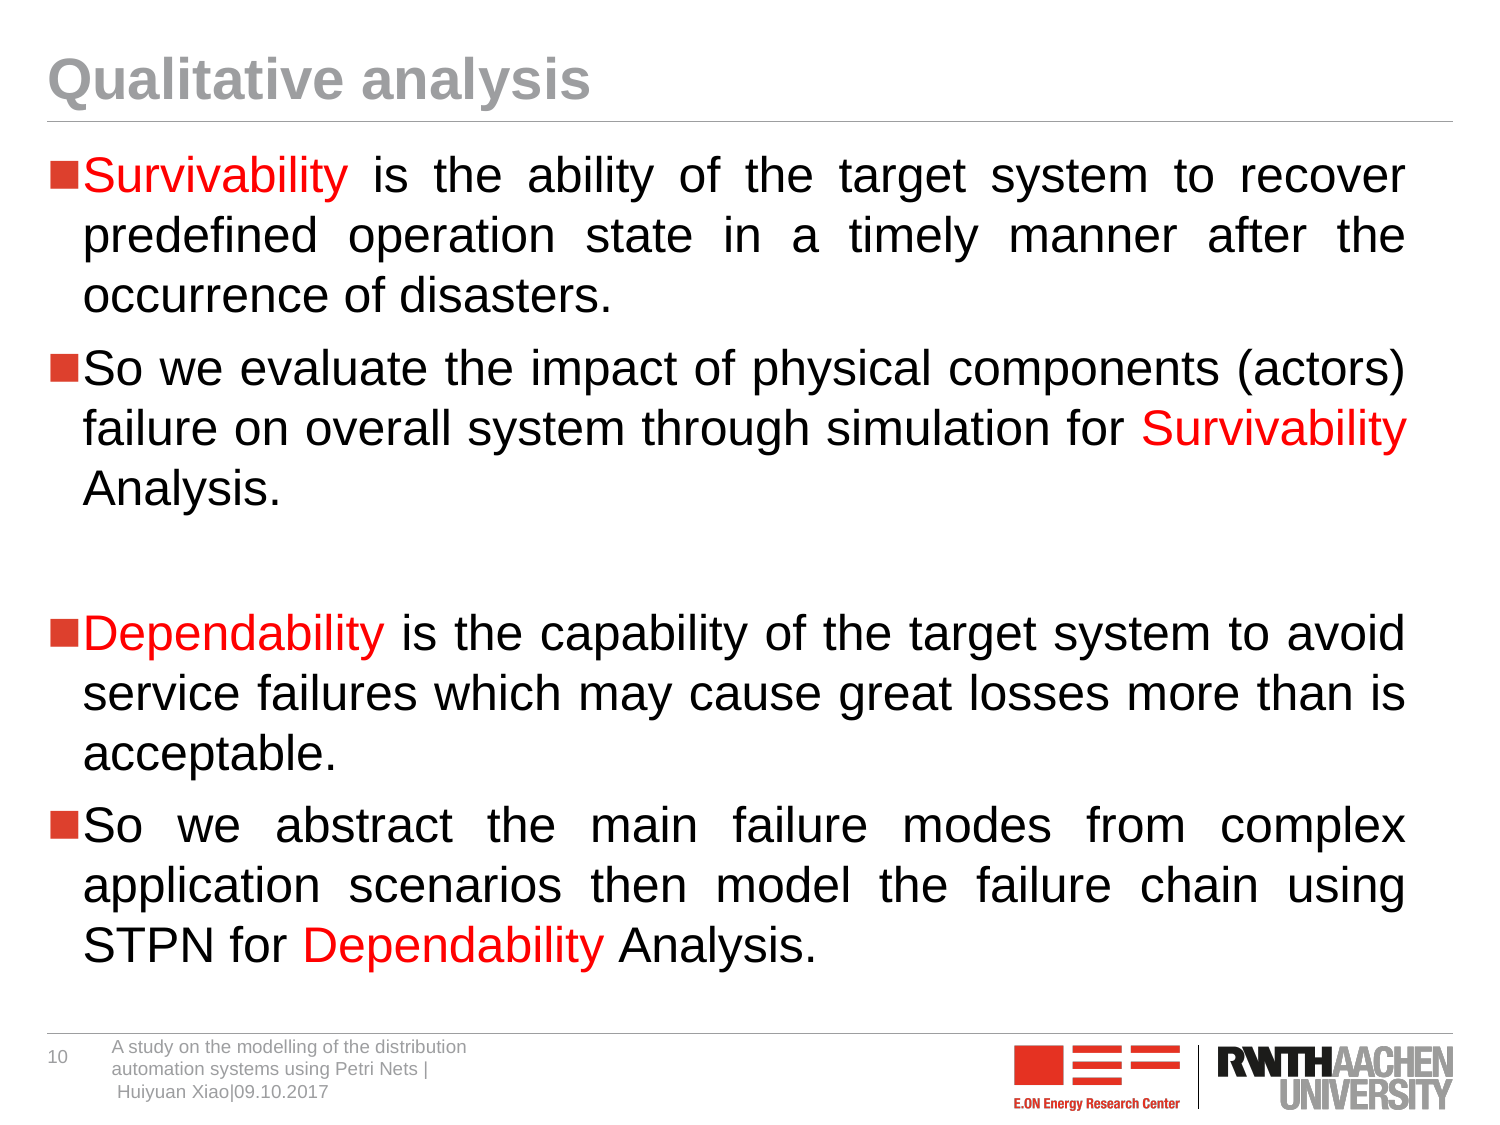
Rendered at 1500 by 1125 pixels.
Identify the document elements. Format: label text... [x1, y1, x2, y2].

list Survivability is the ability of the target system to recover predefined operation state in a timely manner after the occurrence of disasters. So we evaluate the impact of physical components (actors) failure on overall system through simulation for Survivability Analysis. Dependability is the capability of the target system to avoid service failures which may cause great losses more than is acceptable. So we abstract the main failure modes from complex application scenarios then model the failure chain using STPN for Dependability Analysis. [47, 142, 1407, 1011]
picture [1218, 1046, 1453, 1111]
picture [1013, 1045, 1180, 1112]
title Qualitative analysis [47, 23, 1453, 113]
